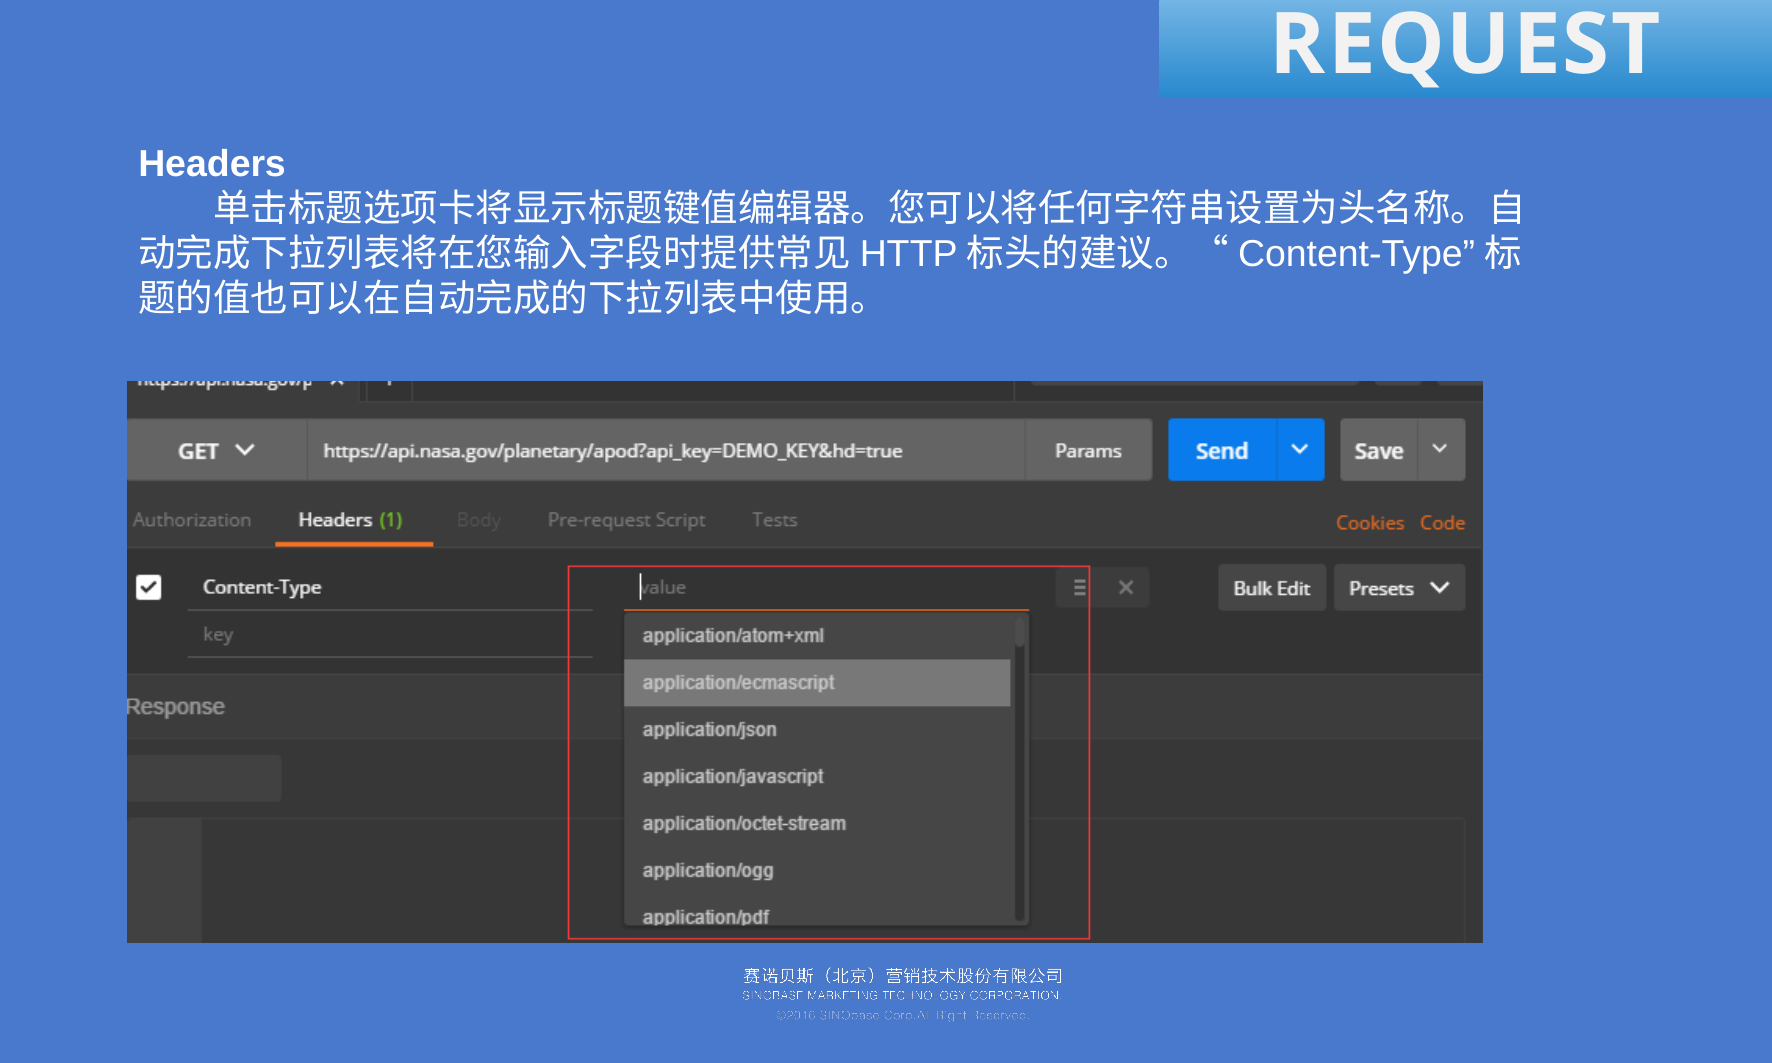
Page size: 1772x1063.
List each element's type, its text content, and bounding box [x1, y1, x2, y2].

picture [0, 0, 1772, 1063]
text_box Headers 单击标题选项卡将显示标题键值编辑器。您可以将任何字符串设置为头名称。自动完成下拉列表将在您输入字段时提供常见HTTP标头的建议。“Content-Type”标题的值也可以在自动完成的下拉列表中使用。 [123, 131, 1549, 327]
text_box request [1159, 0, 1772, 98]
